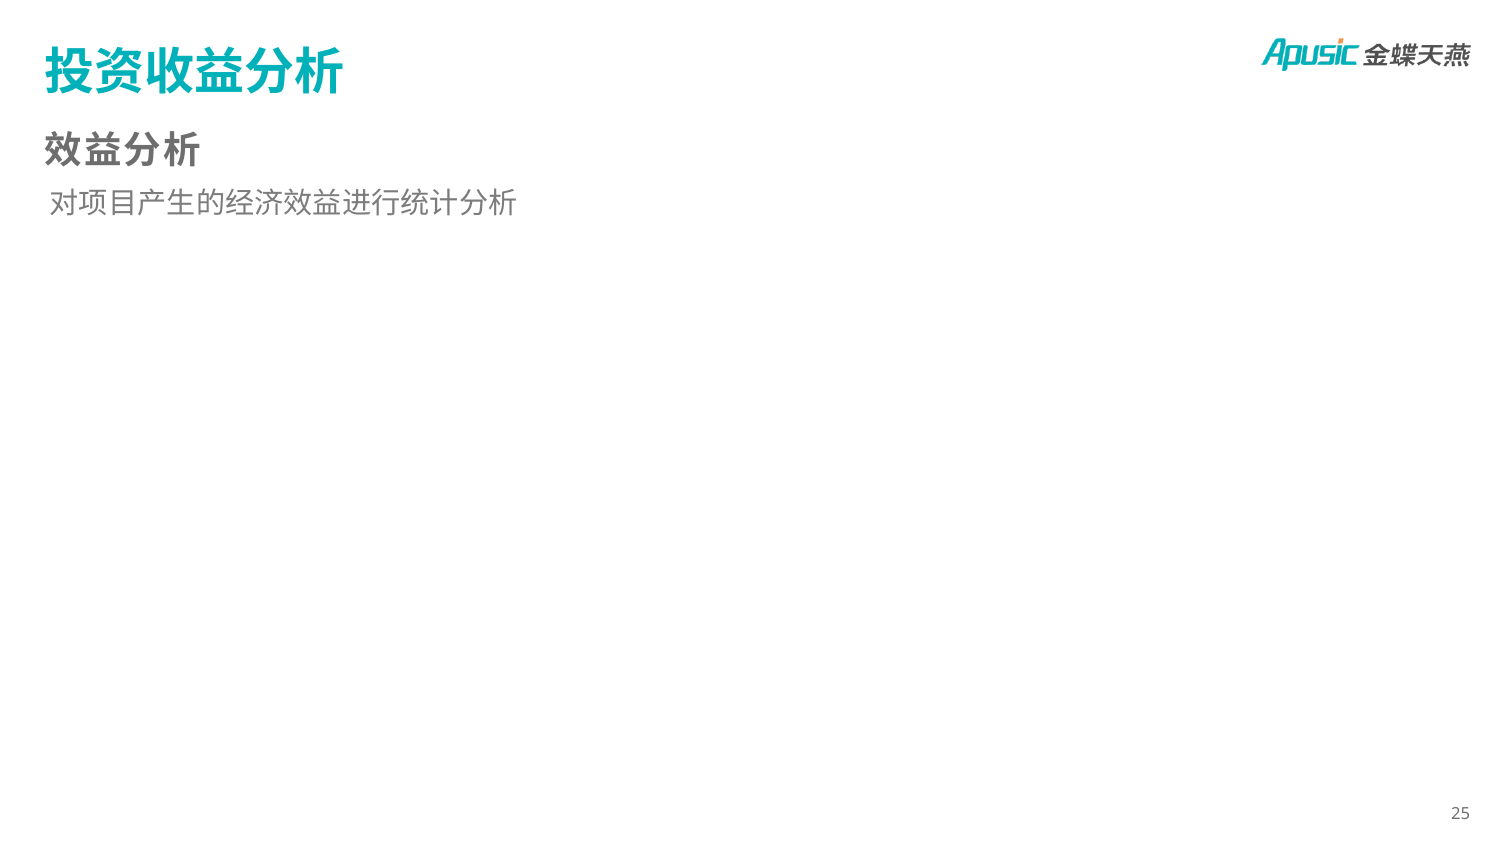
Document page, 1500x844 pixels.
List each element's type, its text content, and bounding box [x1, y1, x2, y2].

text_box 对项目产生的经济效益进行统计分析 [42, 176, 1344, 227]
list 效益分析 [29, 114, 1087, 182]
title 投资收益分析 [29, 32, 1087, 114]
picture [1261, 38, 1471, 71]
